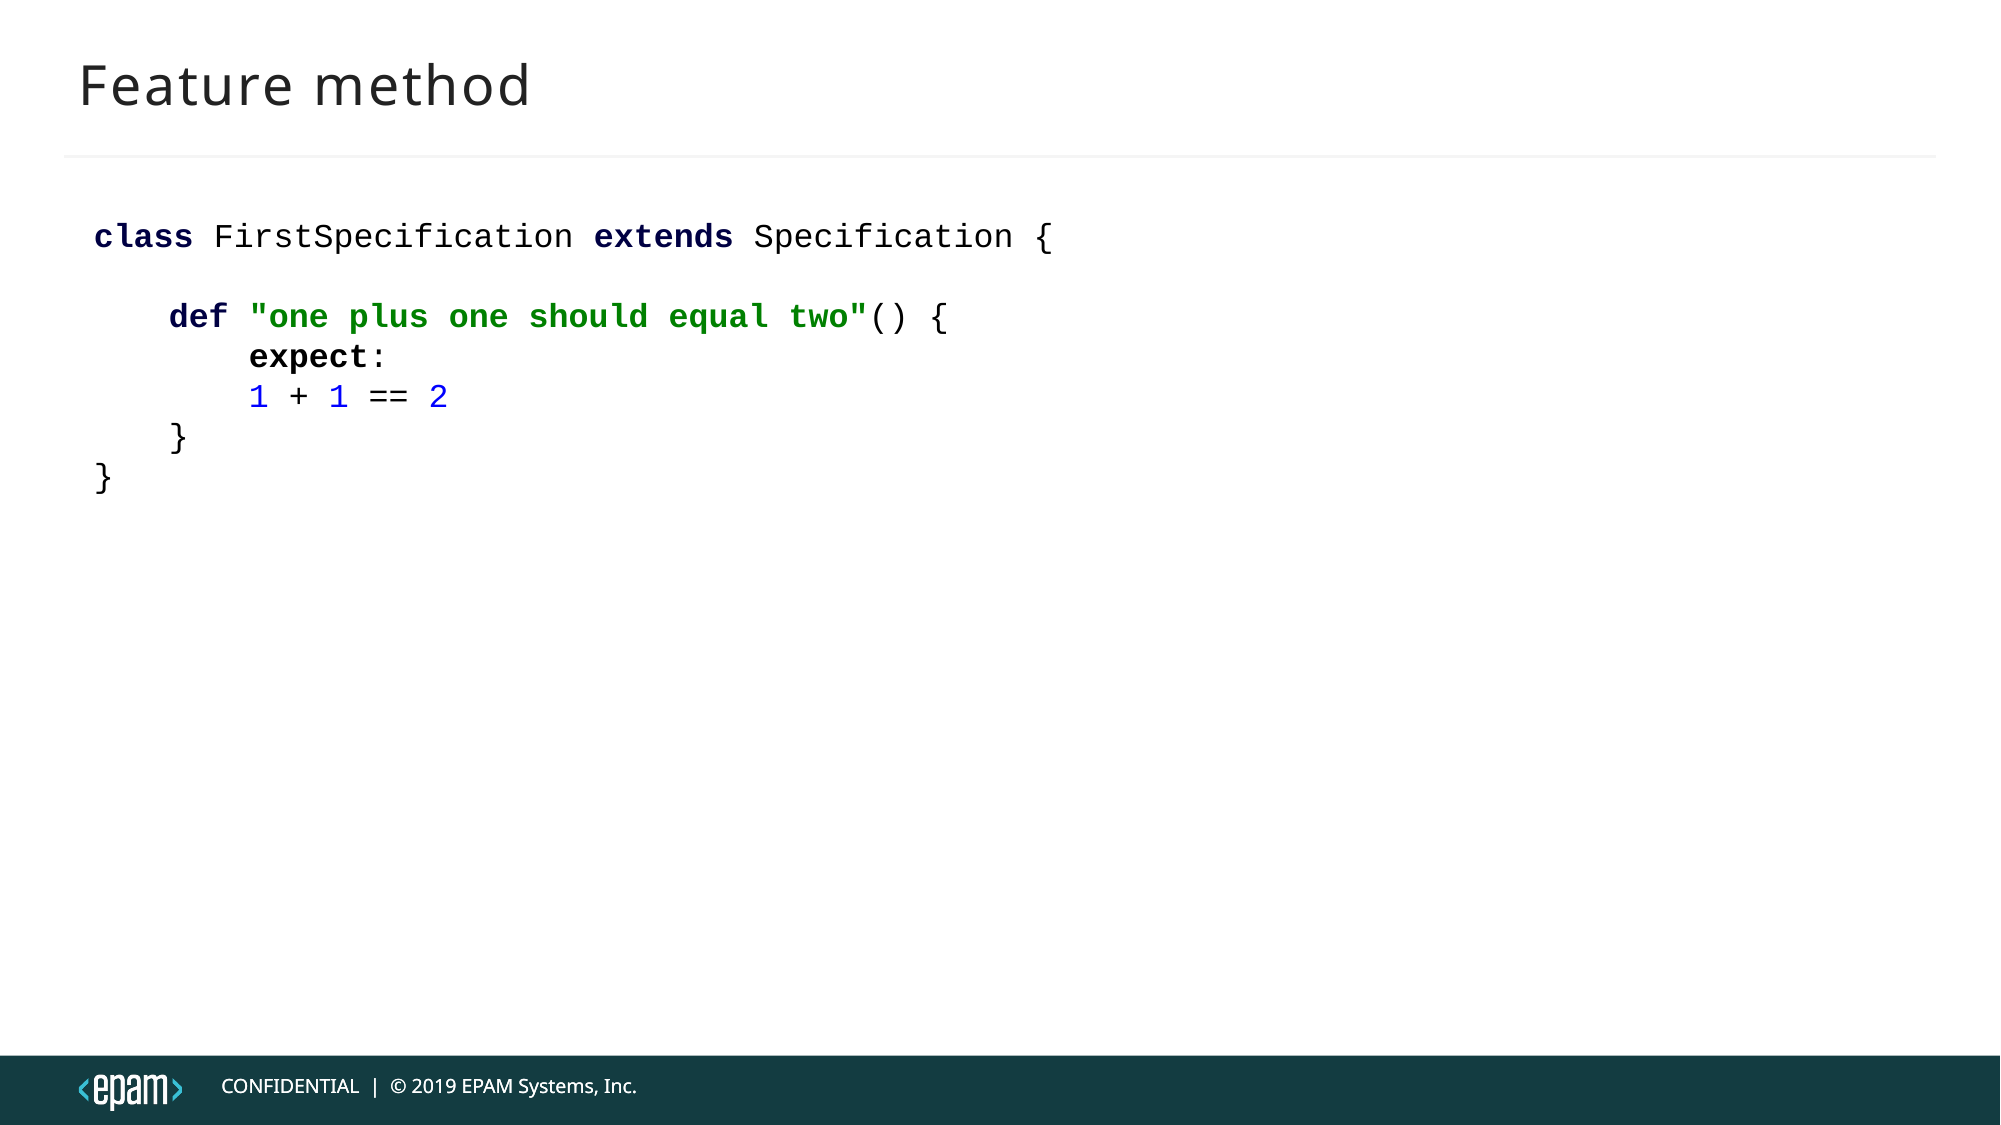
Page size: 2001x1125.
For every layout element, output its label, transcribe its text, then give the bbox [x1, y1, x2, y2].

text_box CONFIDENTIAL | © 2019 EPAM Systems, Inc. [206, 1066, 737, 1105]
text_box class FirstSpecification extends Specification { def "one plus one should equal two"() { expect: 1 + 1 == 2 } } [78, 206, 1111, 502]
title Feature method [78, 50, 1922, 116]
